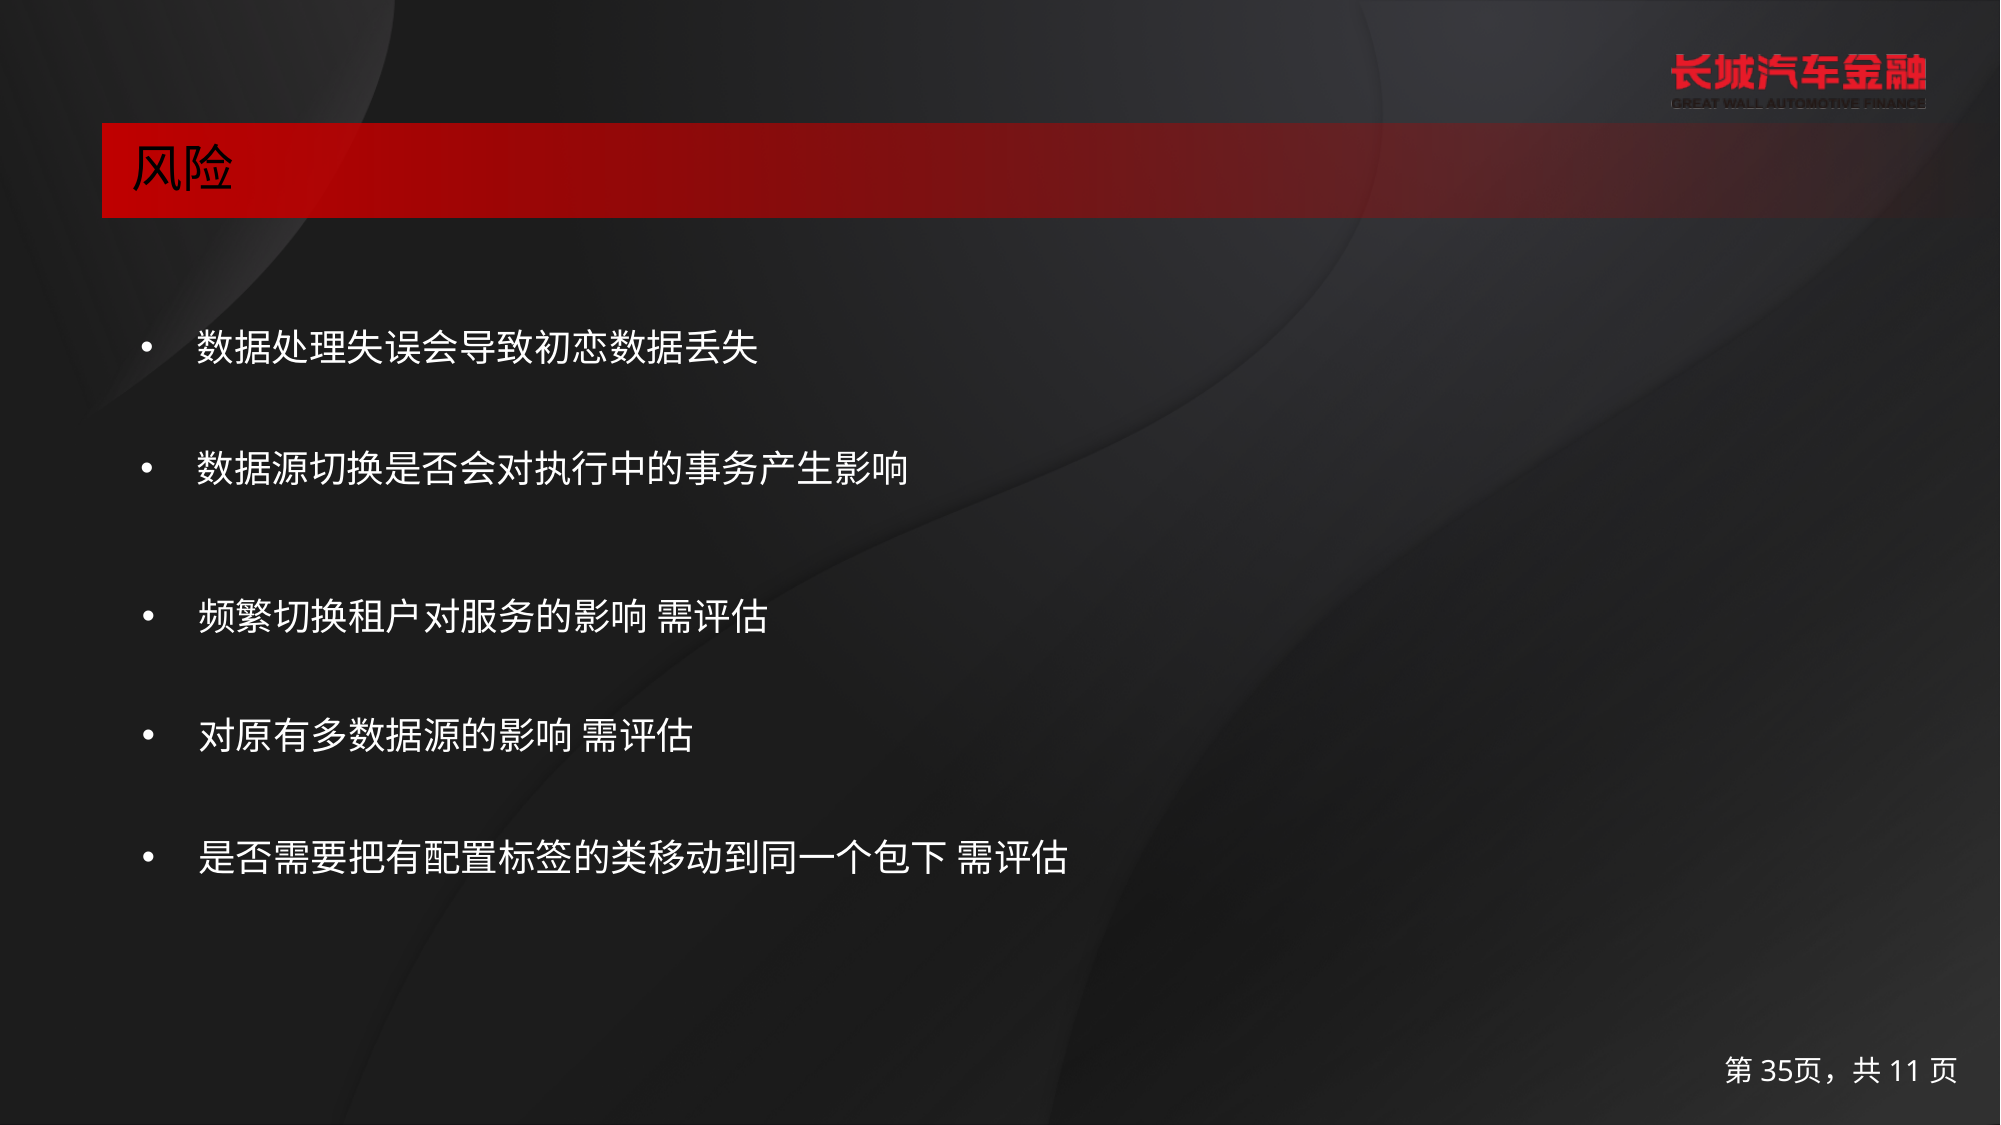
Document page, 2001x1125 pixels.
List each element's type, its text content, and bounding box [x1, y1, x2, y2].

text_box 是否需要把有配置标签的类移动到同一个包下 需评估 [126, 803, 1852, 966]
title 风险 [116, 135, 1434, 207]
text_box 对原有多数据源的影响 需评估 [126, 682, 1852, 803]
picture [0, 0, 2000, 1125]
list 数据源切换是否会对执行中的事务产生影响 [125, 415, 1851, 551]
list 数据处理失误会导致初恋数据丢失 [125, 294, 1851, 415]
text_box 频繁切换租户对服务的影响 需评估 [126, 562, 1852, 682]
